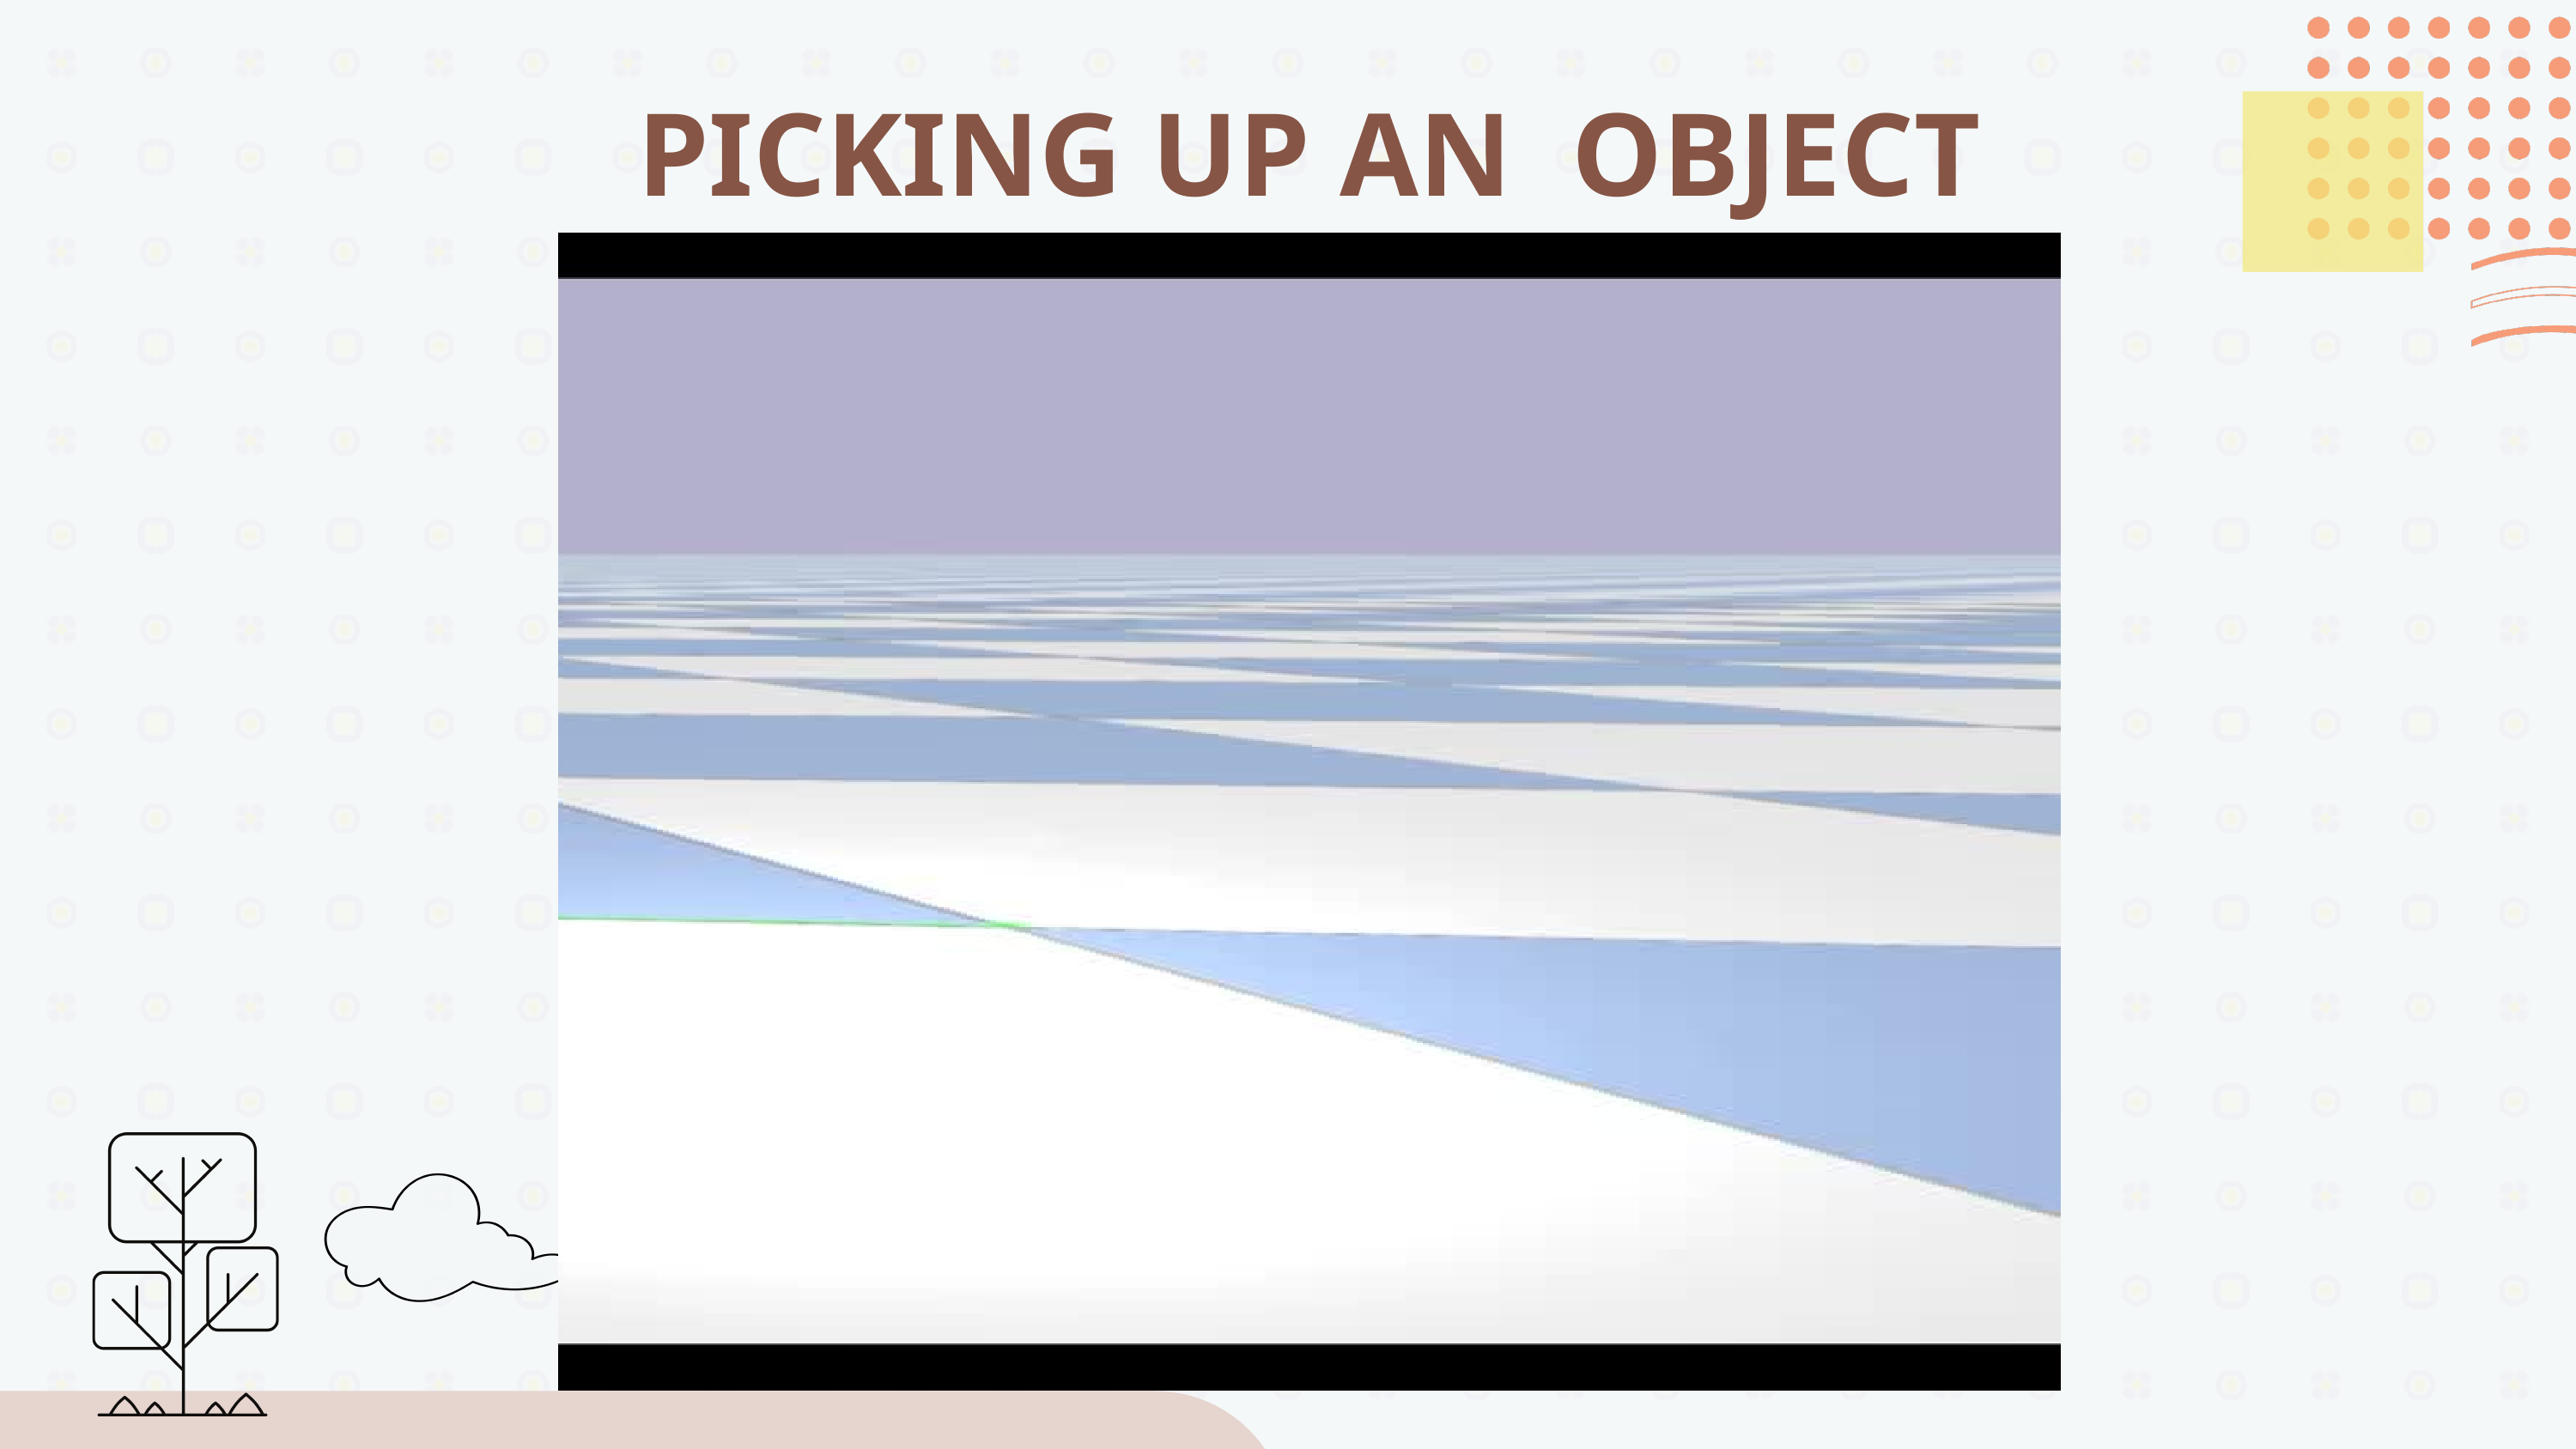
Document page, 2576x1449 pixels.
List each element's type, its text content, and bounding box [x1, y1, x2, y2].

text_box [2242, 0, 2576, 367]
text_box PICKING UP AN OBJECT [577, 58, 2041, 220]
text_box [92, 1132, 279, 1390]
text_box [0, 1391, 1289, 1449]
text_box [557, 232, 2062, 1391]
text_box [323, 1171, 553, 1304]
text_box [0, 0, 2576, 1449]
